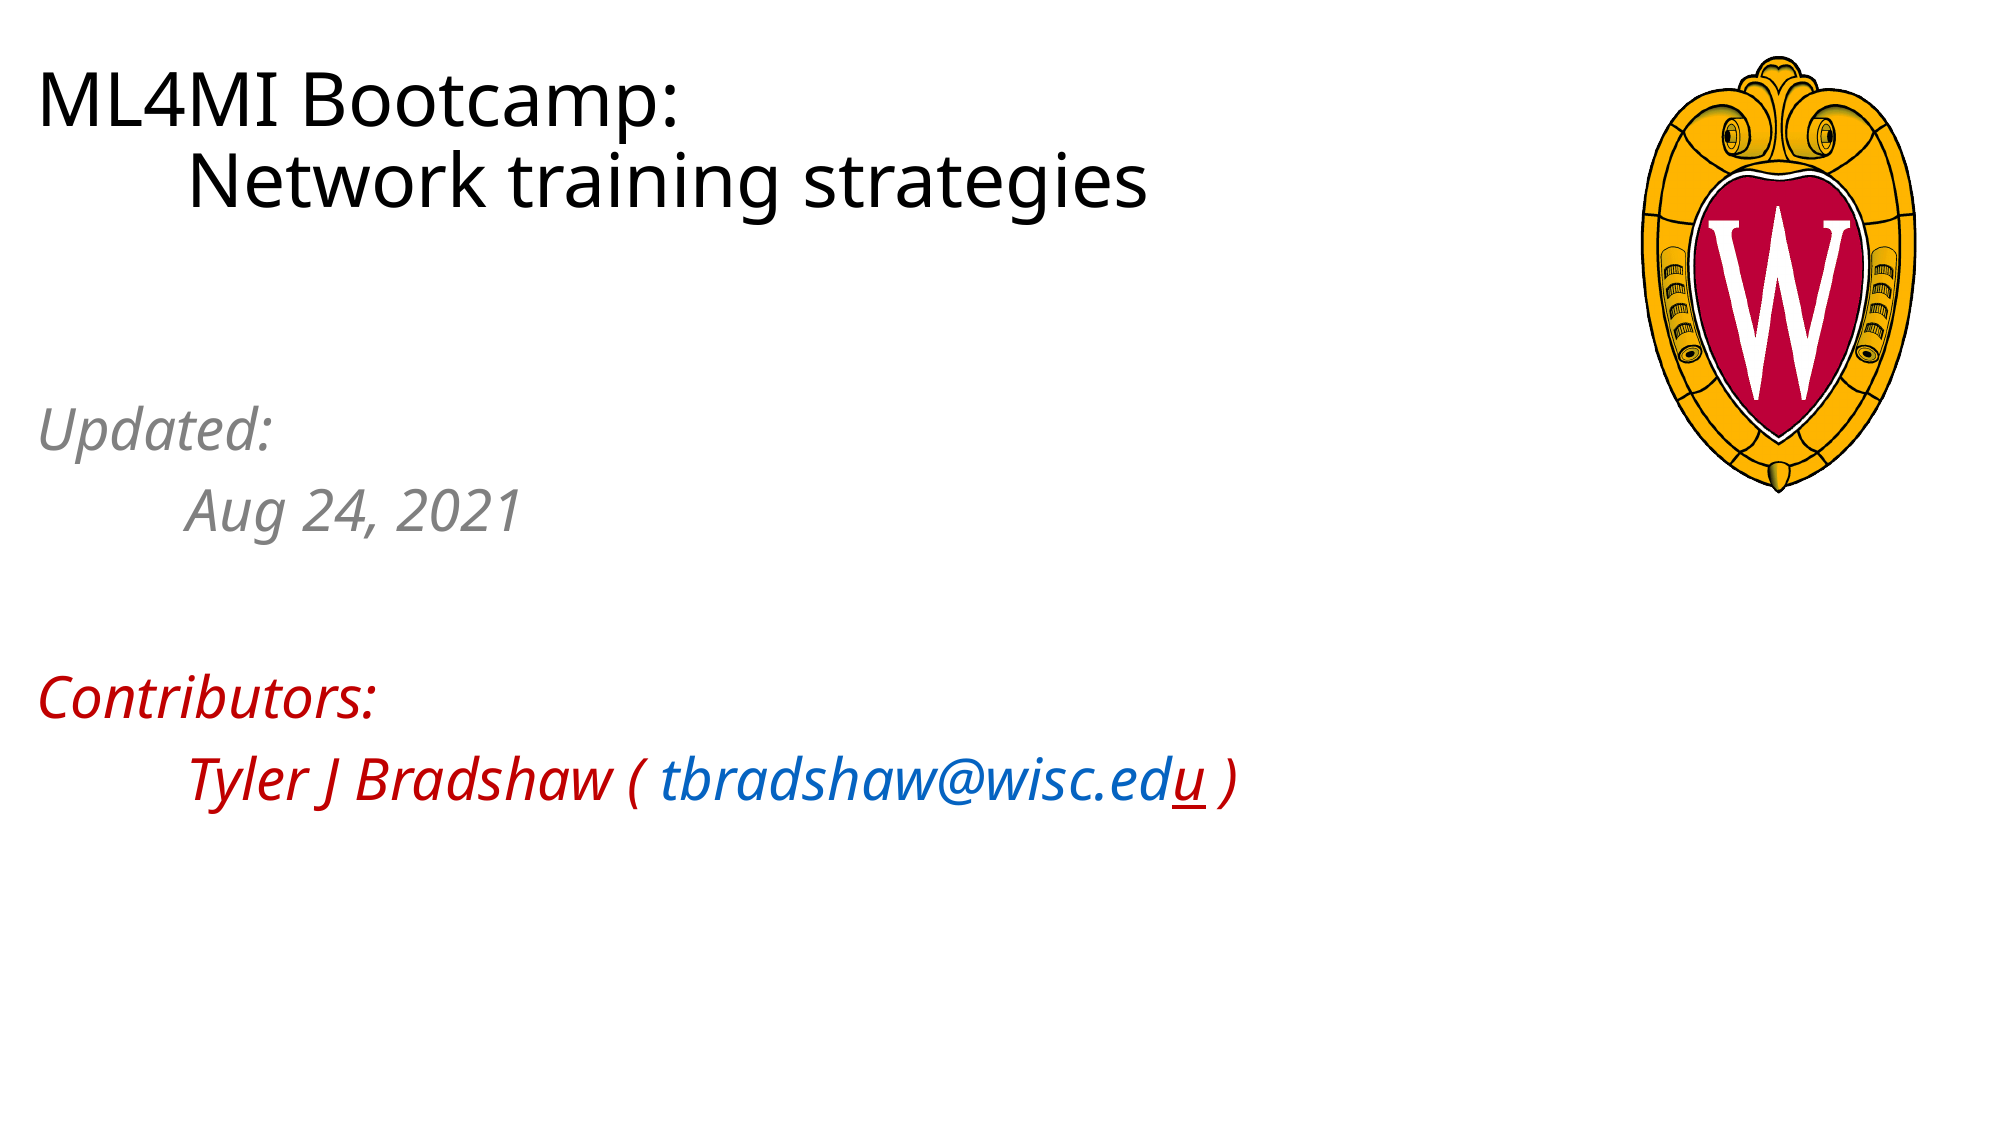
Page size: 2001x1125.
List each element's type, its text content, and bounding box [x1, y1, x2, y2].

title ML4MI Bootcamp: Network training strategies [21, 54, 1587, 222]
text_box Updated: Aug 24, 2021 [21, 384, 1961, 580]
picture [1639, 55, 1917, 384]
text_box Contributors: Tyler J Bradshaw ( tbradshaw@wisc.edu ) [21, 652, 1729, 729]
